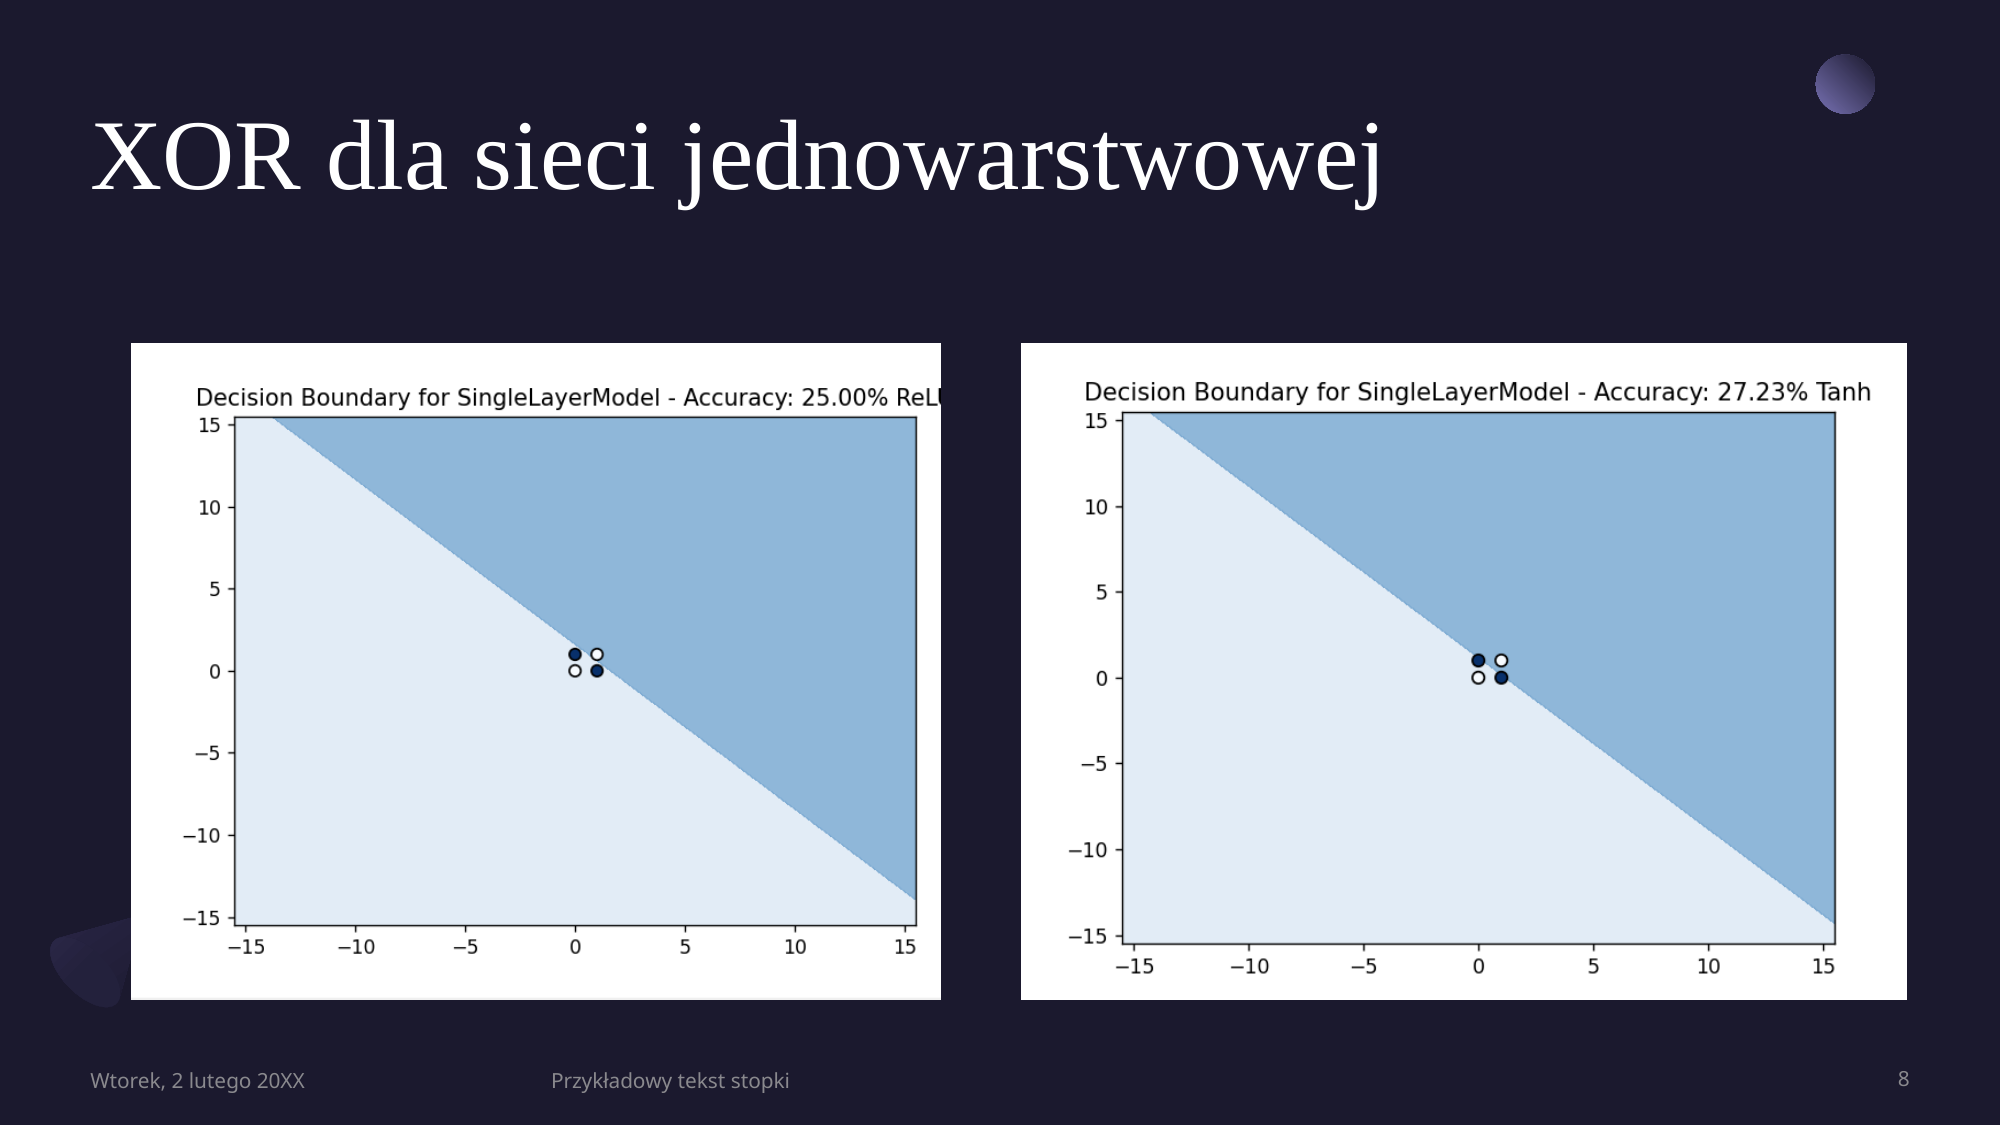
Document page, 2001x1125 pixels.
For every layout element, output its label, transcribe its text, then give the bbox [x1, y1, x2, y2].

footer Przykładowy tekst stopki [551, 1067, 1598, 1093]
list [131, 343, 941, 1000]
title XOR dla sieci jednowarstwowej [90, 90, 1910, 309]
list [1021, 343, 1907, 1000]
slide_number 8 [1632, 1067, 1910, 1093]
slide_number Wtorek, 2 lutego 20XX [90, 1067, 522, 1093]
